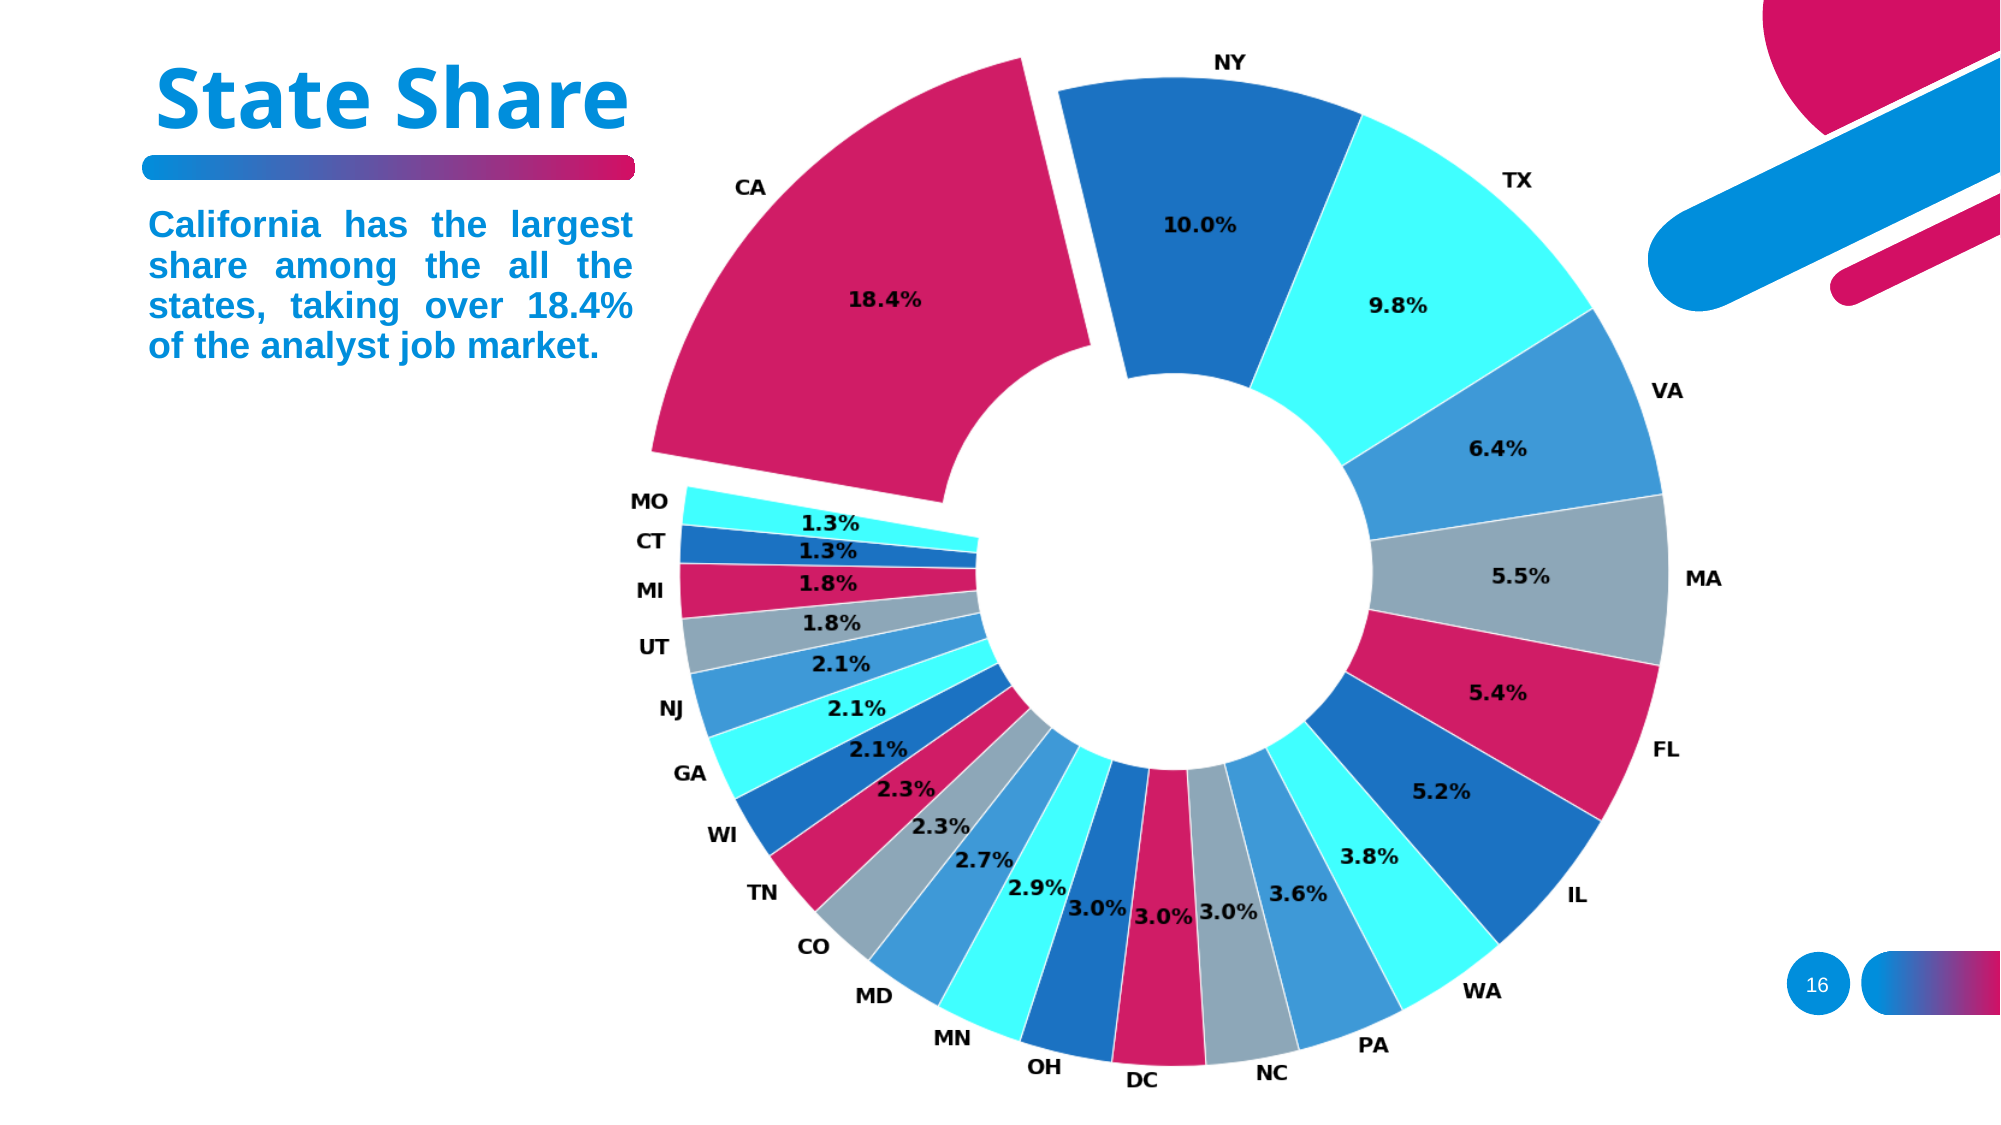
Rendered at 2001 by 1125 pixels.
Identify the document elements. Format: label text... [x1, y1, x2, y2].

slide_number ‹#› [1772, 954, 1863, 1015]
picture [600, 0, 1726, 1125]
list California has the largest share among the all the states, taking over 18.4% of the analyst job market. [133, 197, 595, 663]
title State Share [140, 42, 595, 154]
